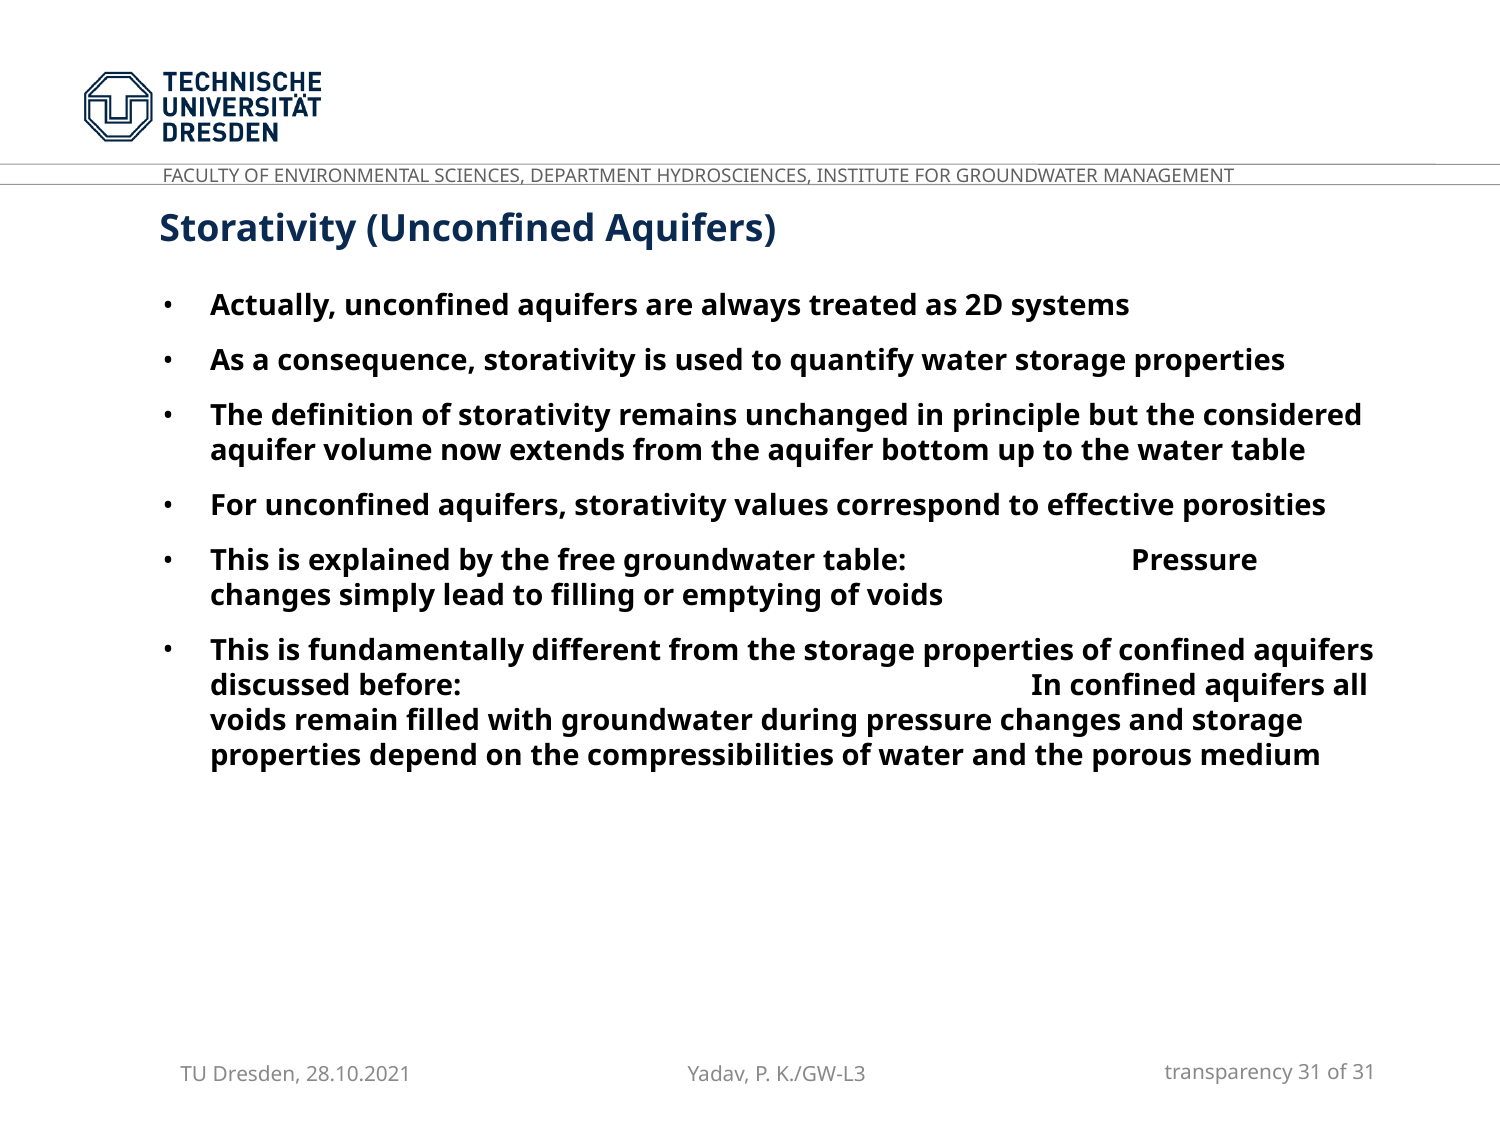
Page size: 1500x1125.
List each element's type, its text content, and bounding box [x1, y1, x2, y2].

text_box Actually, unconfined aquifers are always treated as 2D systems As a consequence, storativity is used to quantify water storage properties The definition of storativity remains unchanged in principle but the considered aquifer volume now extends from the aquifer bottom up to the water table For unconfined aquifers, storativity values correspond to effective porosities This is explained by the free groundwater table: Pressure changes simply lead to filling or emptying of voids This is fundamentally different from the storage properties of confined aquifers discussed before: In confined aquifers all voids remain filled with groundwater during pressure changes and storage properties depend on the compressibilities of water and the porous medium [147, 278, 1400, 546]
text_box Storativity (Unconfined Aquifers) [159, 196, 929, 260]
picture [83, 71, 321, 142]
text_box Actually, unconfined aquifers are always treated as 2D systems As a consequence, storativity is used to quantify water storage properties The definition of storativity remains unchanged in principle but the considered aquifer volume now extends from the aquifer bottom up to the water table For unconfined aquifers, storativity values correspond to effective porosities This is explained by the free groundwater table: Pressure changes simply lead to filling or emptying of voids This is fundamentally different from the storage properties of confined aquifers discussed before: In confined aquifers all voids remain filled with groundwater during pressure changes and storage properties depend on the compressibilities of water and the porous medium [147, 547, 1400, 779]
